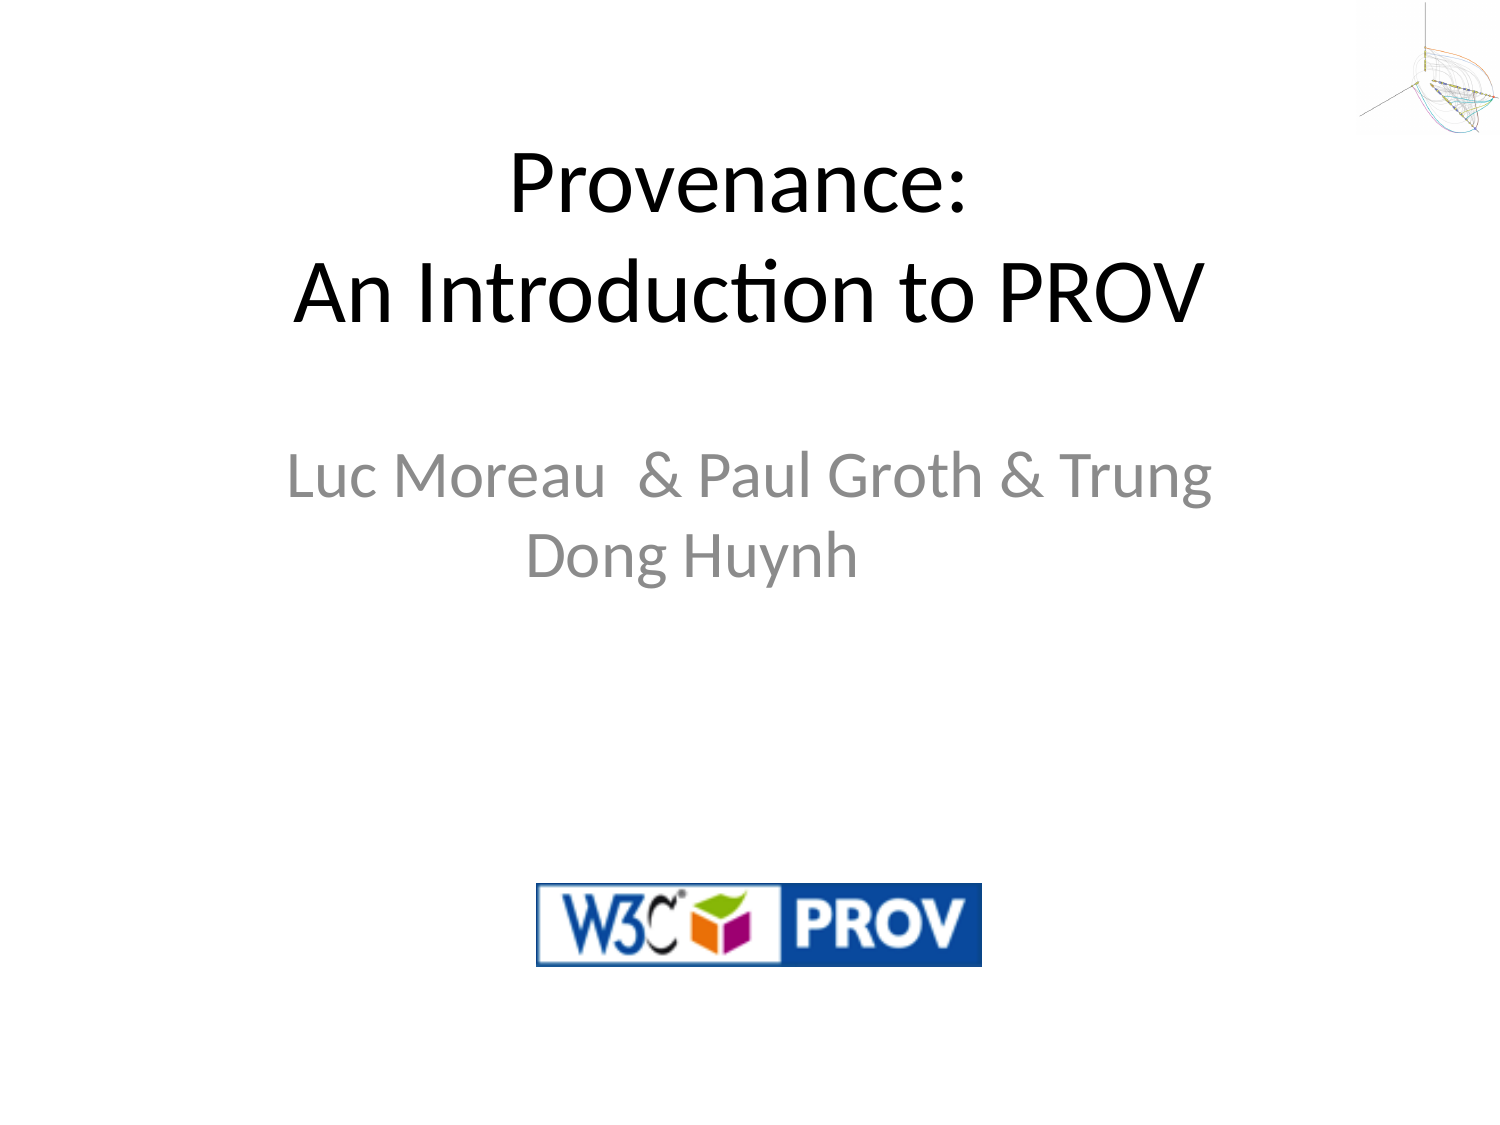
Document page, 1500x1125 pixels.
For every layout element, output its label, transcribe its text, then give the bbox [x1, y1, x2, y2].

picture [1356, 0, 1500, 135]
subtitle Luc Moreau & Paul Groth & Trung Dong Huynh [225, 423, 1275, 711]
picture [536, 883, 983, 967]
title Provenance: An Introduction to PROV [112, 110, 1388, 352]
